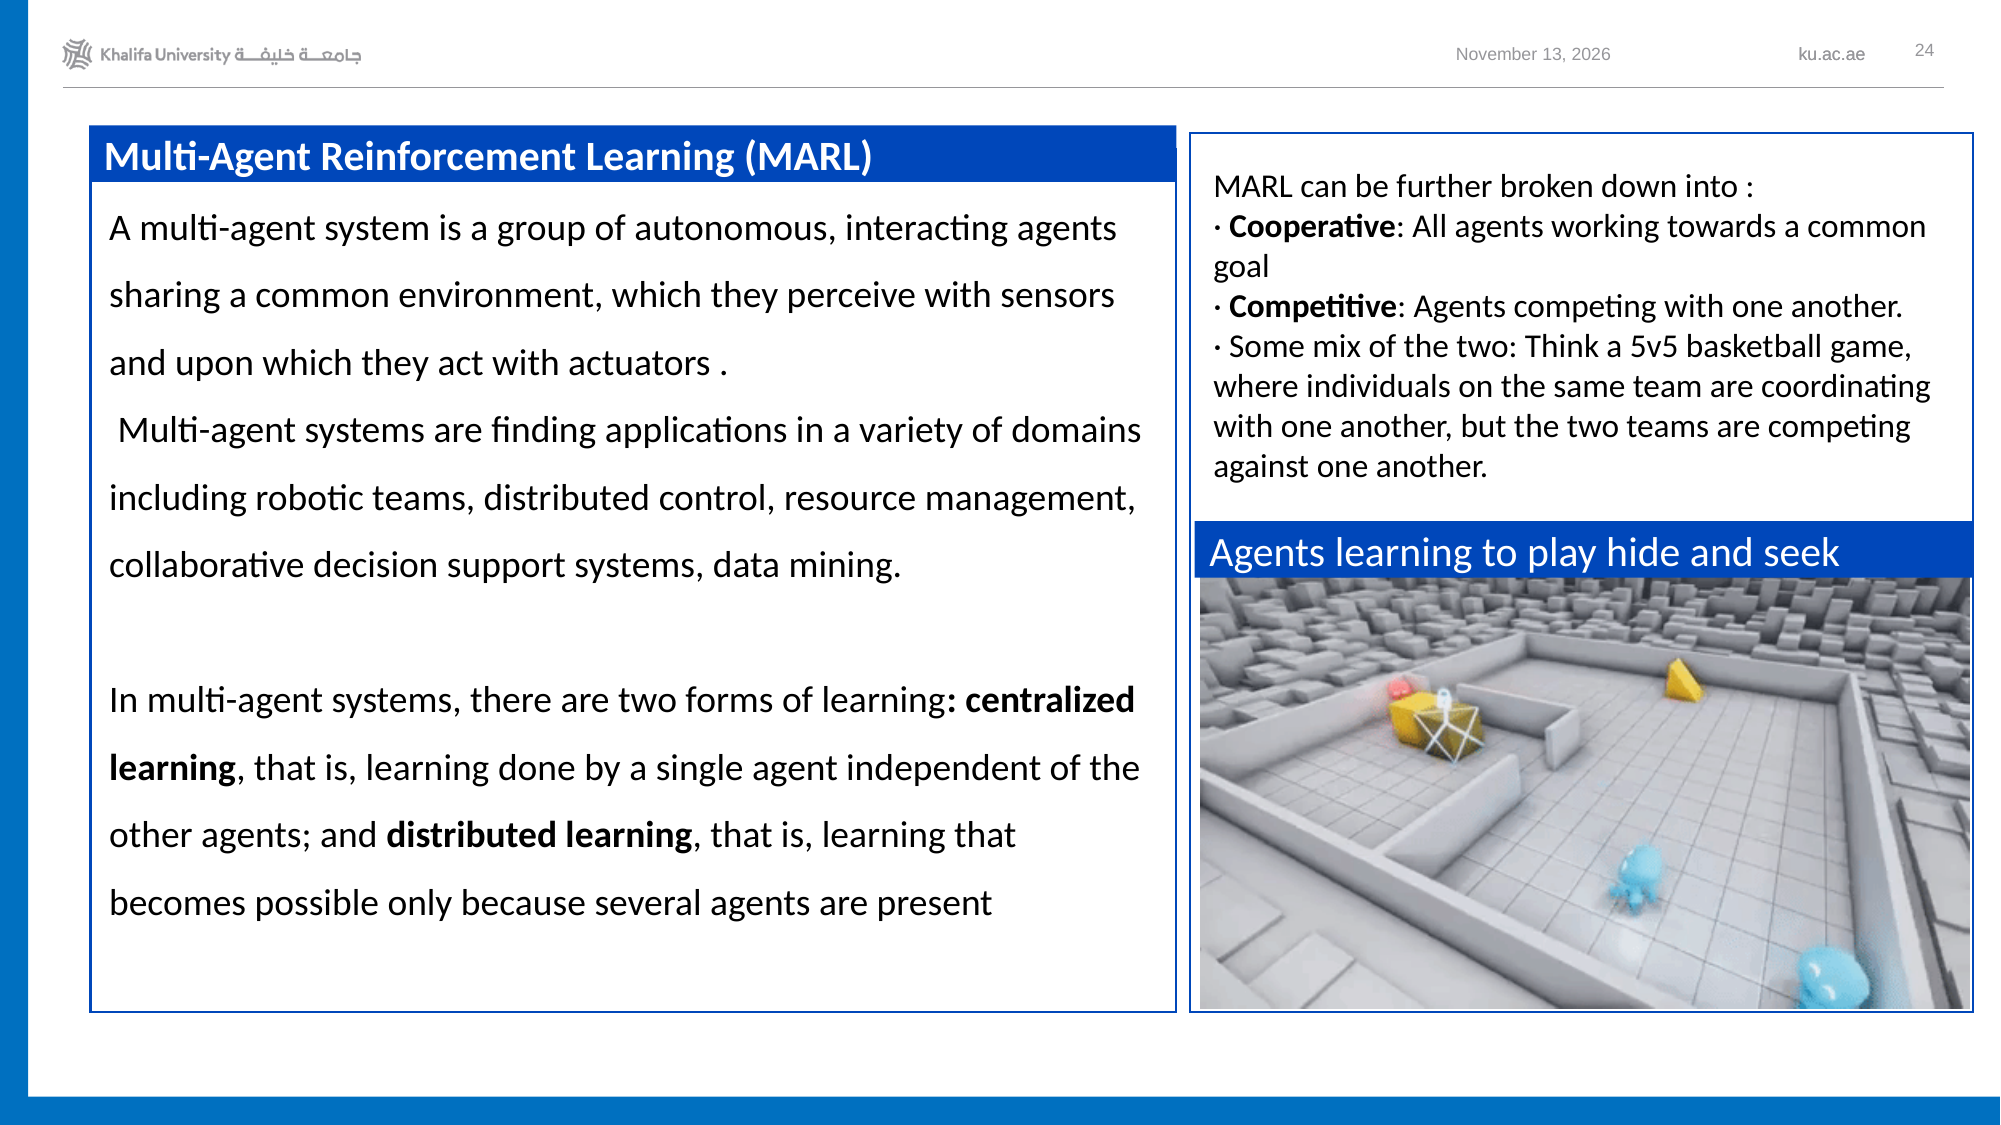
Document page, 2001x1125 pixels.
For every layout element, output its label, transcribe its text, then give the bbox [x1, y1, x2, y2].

text_box MARL can be further broken down into : · Cooperative: All agents working towards a common goal · Competitive: Agents competing with one another. · Some mix of the two: Think a 5v5 basketball game, where individuals on the same team are coordinating with one another, but the two teams are competing against one another. [1198, 156, 1966, 491]
text_box [1189, 132, 1974, 1013]
text_box [89, 183, 1177, 1013]
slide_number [1326, 33, 1611, 74]
text_box A multi-agent system is a group of autonomous, interacting agents sharing a common environment, which they perceive with sensors and upon which they act with actuators . Multi-agent systems are finding applications in a variety of domains including robotic teams, distributed control, resource management, collaborative decision support systems, data mining. In multi-agent systems, there are two forms of learning: centralized learning, that is, learning done by a single agent independent of the other agents; and distributed learning, that is, learning that becomes possible only because several agents are present [94, 172, 1167, 931]
text_box [0, 0, 29, 1096]
picture [1199, 575, 1970, 1009]
text_box Multi-Agent Reinforcement Learning (MARL) [88, 124, 1177, 183]
picture [62, 38, 361, 70]
text_box [0, 1096, 2000, 1125]
text_box Agents learning to play hide and seek [1194, 520, 1975, 579]
slide_number 24 [1881, 29, 1968, 70]
